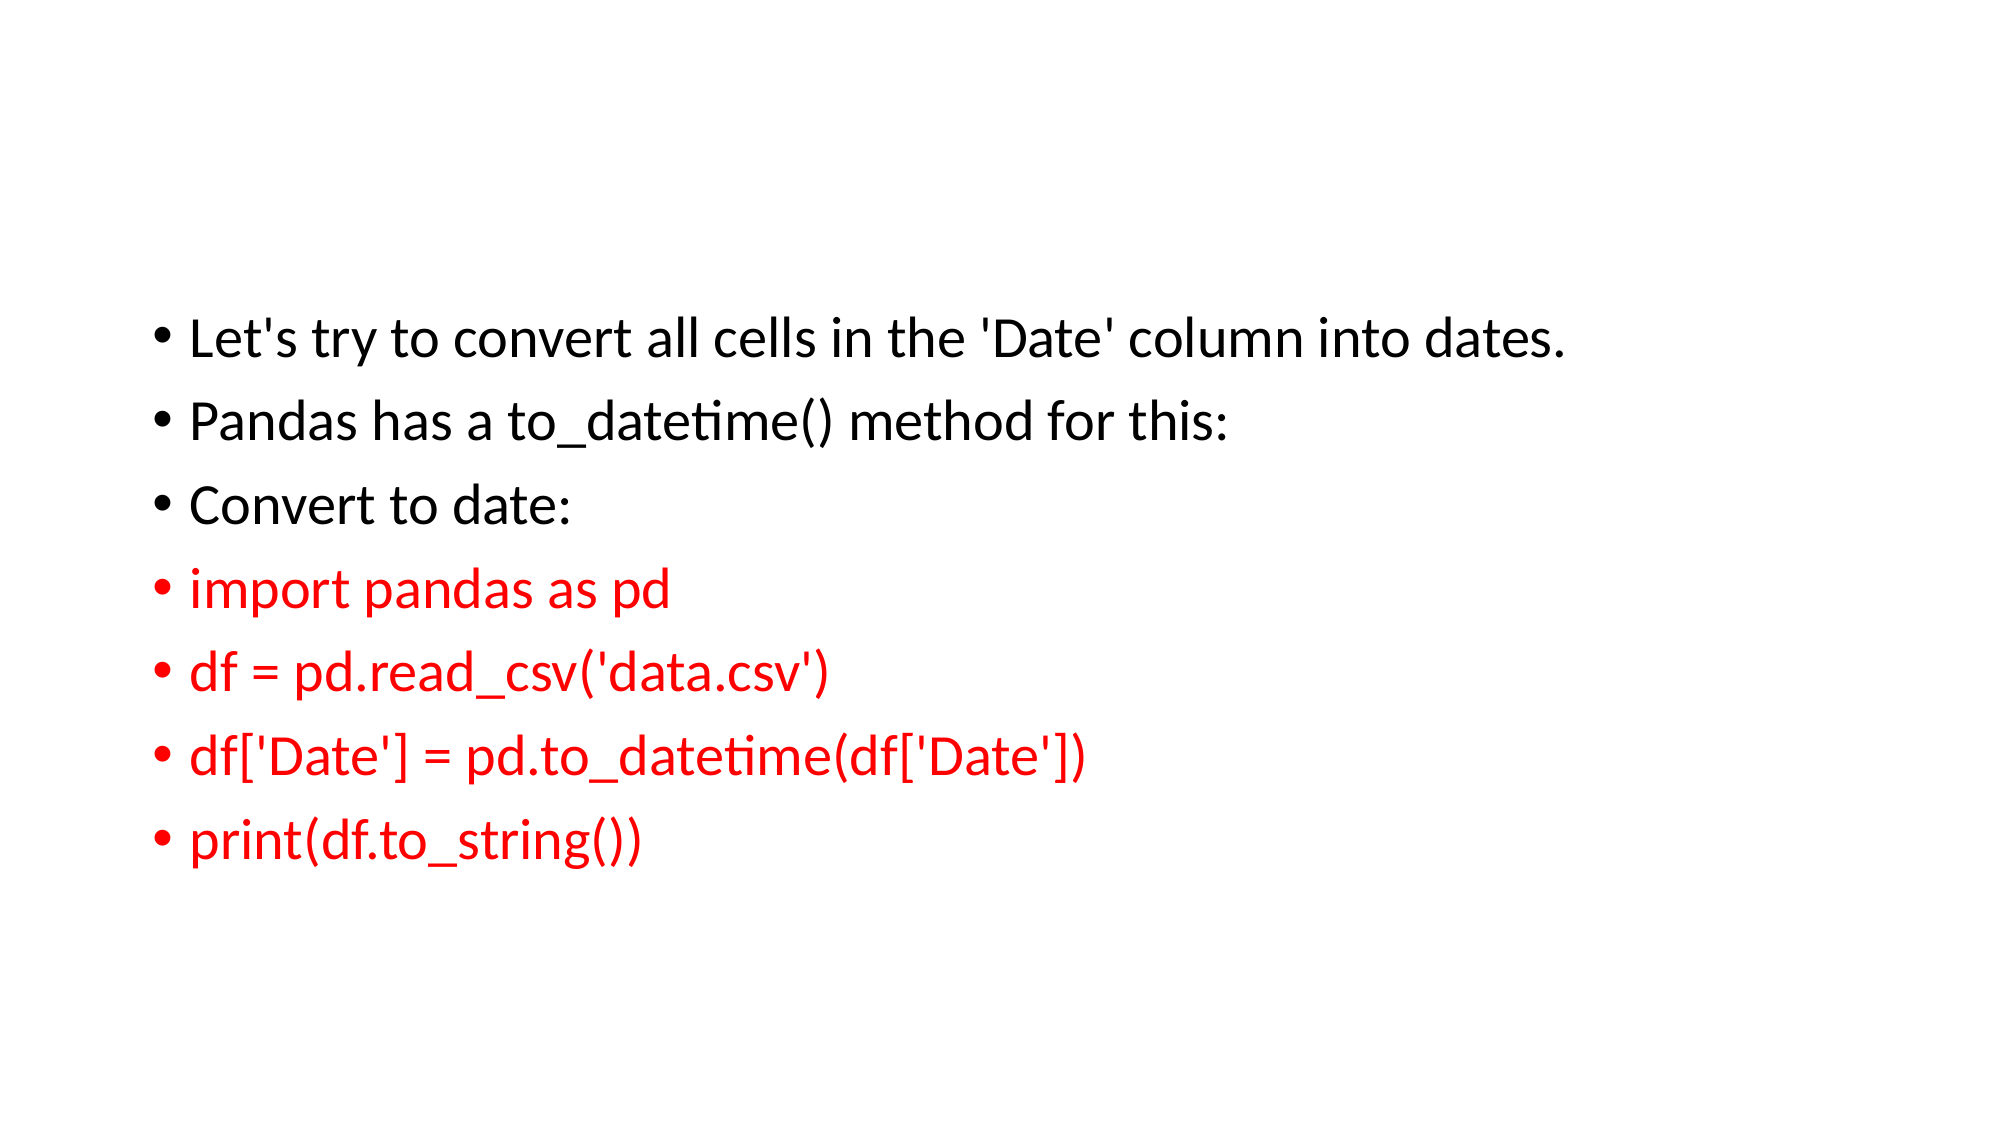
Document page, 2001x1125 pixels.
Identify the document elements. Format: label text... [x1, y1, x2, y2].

list Let's try to convert all cells in the 'Date' column into dates. Pandas has a to_datetime() method for this: Convert to date: import pandas as pd df = pd.read_csv('data.csv') df['Date'] = pd.to_datetime(df['Date']) print(df.to_string()) [137, 299, 1863, 1014]
